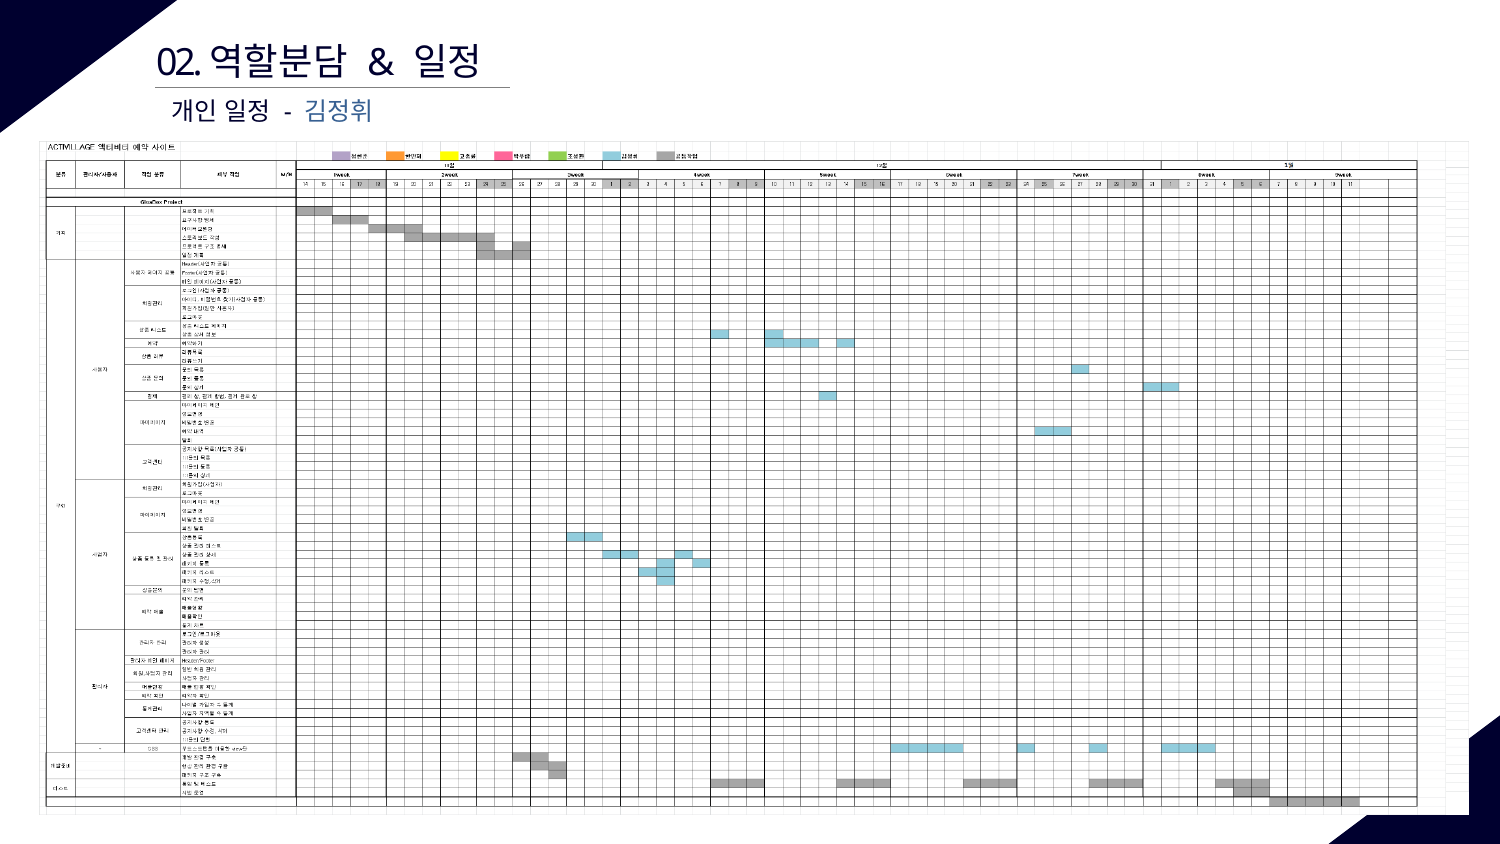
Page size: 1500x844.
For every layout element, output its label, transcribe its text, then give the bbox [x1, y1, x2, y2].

text_box 개인 일정 - 김정휘 [157, 96, 389, 133]
text_box 02. [141, 30, 218, 90]
text_box 역할분담 & 일정 [218, 30, 498, 87]
picture [39, 141, 1469, 816]
